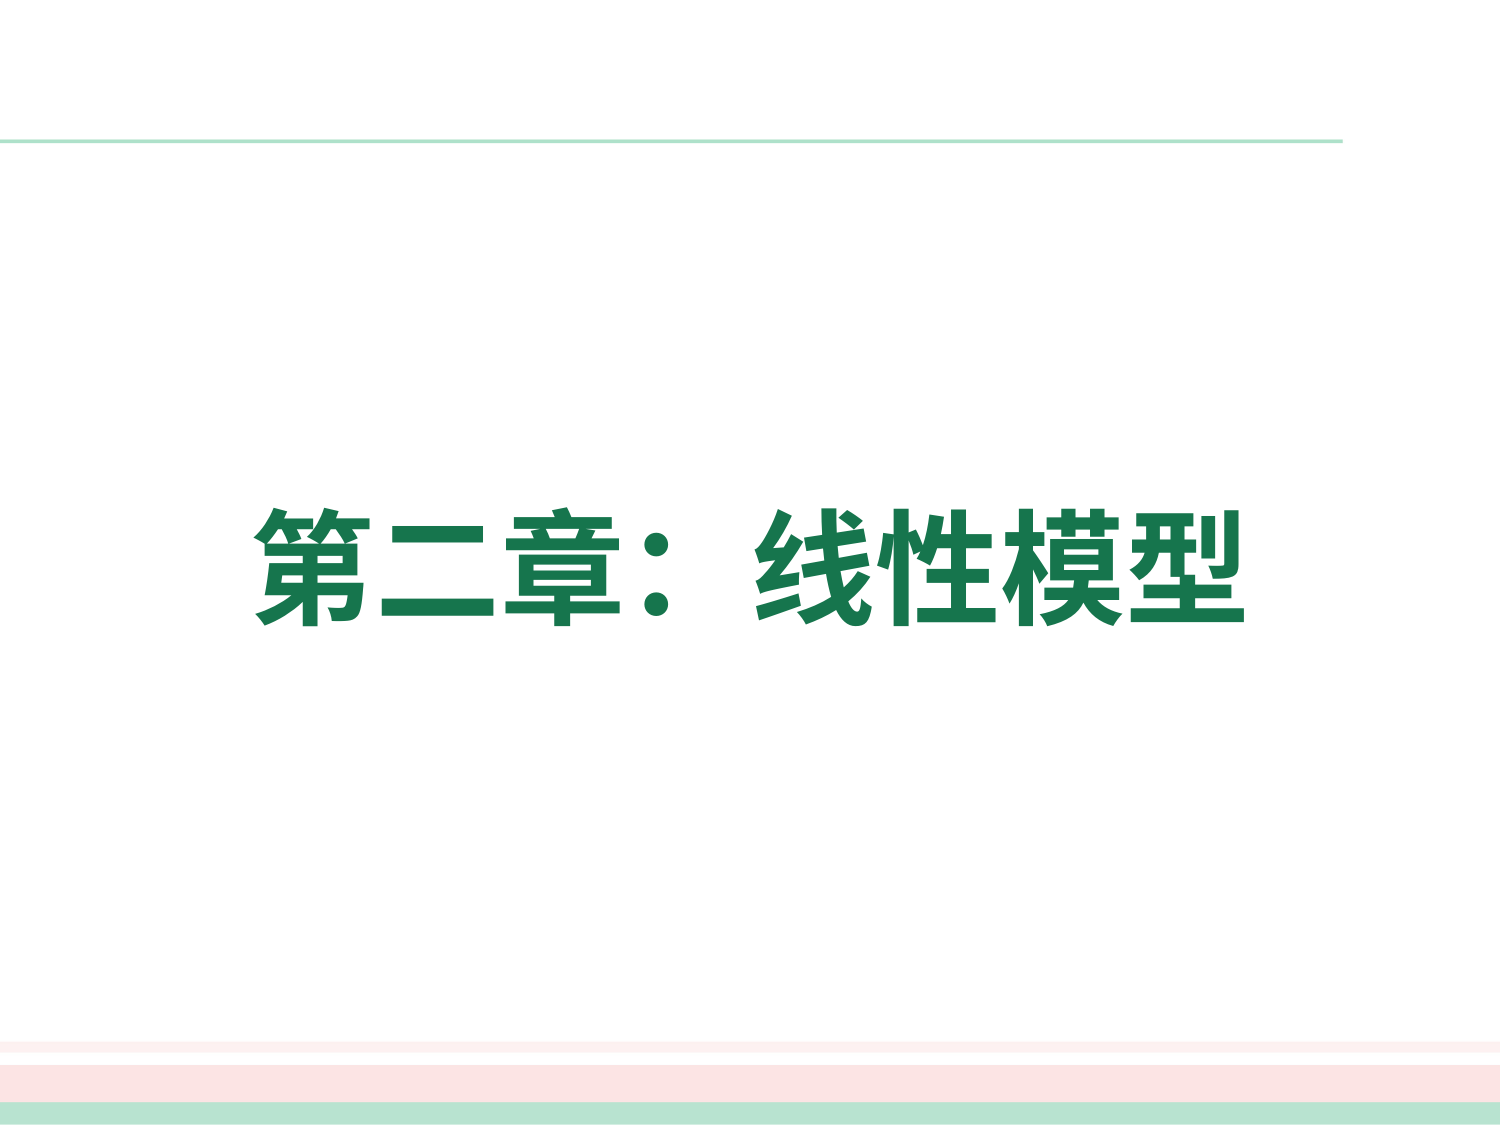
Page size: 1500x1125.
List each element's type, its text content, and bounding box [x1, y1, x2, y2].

picture [0, 0, 1500, 1125]
title 第二章：线性模型 [103, 466, 1397, 684]
